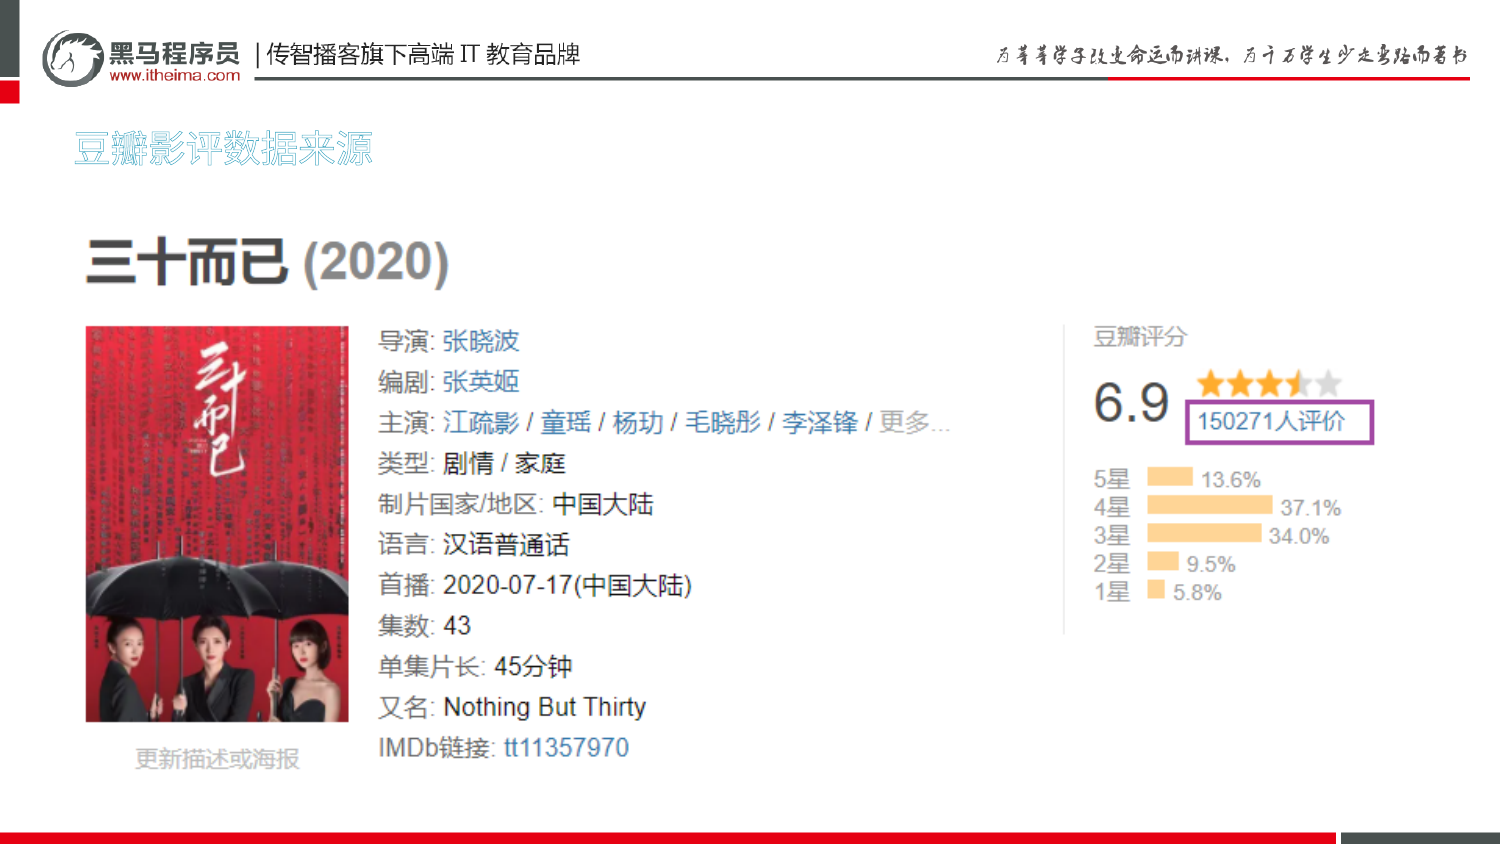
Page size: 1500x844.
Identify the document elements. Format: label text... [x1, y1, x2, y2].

picture [0, 0, 1500, 844]
text_box 豆瓣影评数据来源 [58, 117, 1412, 177]
